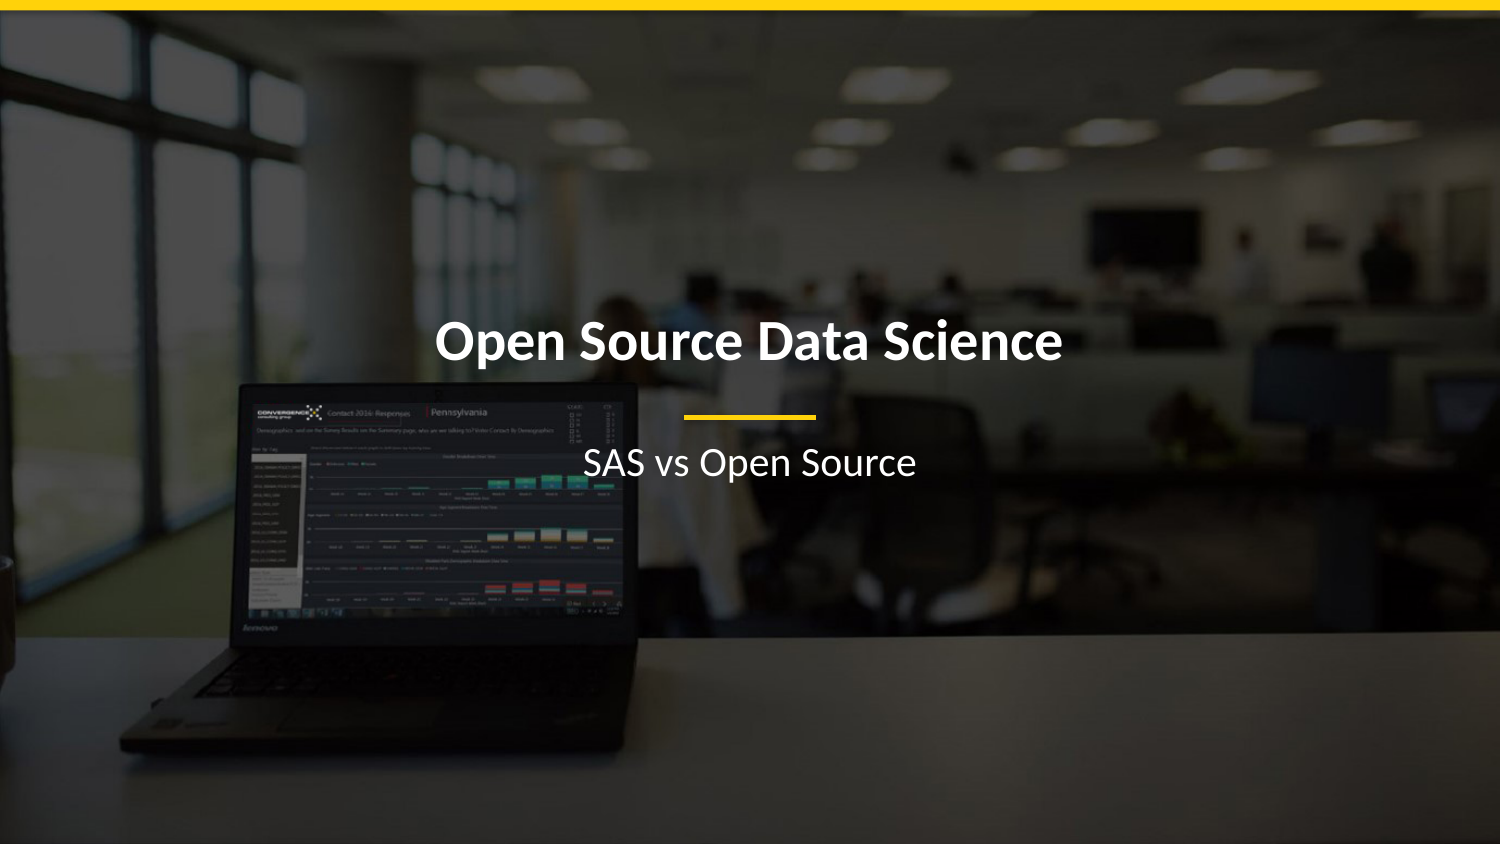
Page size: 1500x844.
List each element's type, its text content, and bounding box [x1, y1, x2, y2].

picture [0, 11, 1500, 844]
title Open Source Data Science [112, 294, 1388, 412]
subtitle SAS vs Open Source [225, 427, 1275, 495]
